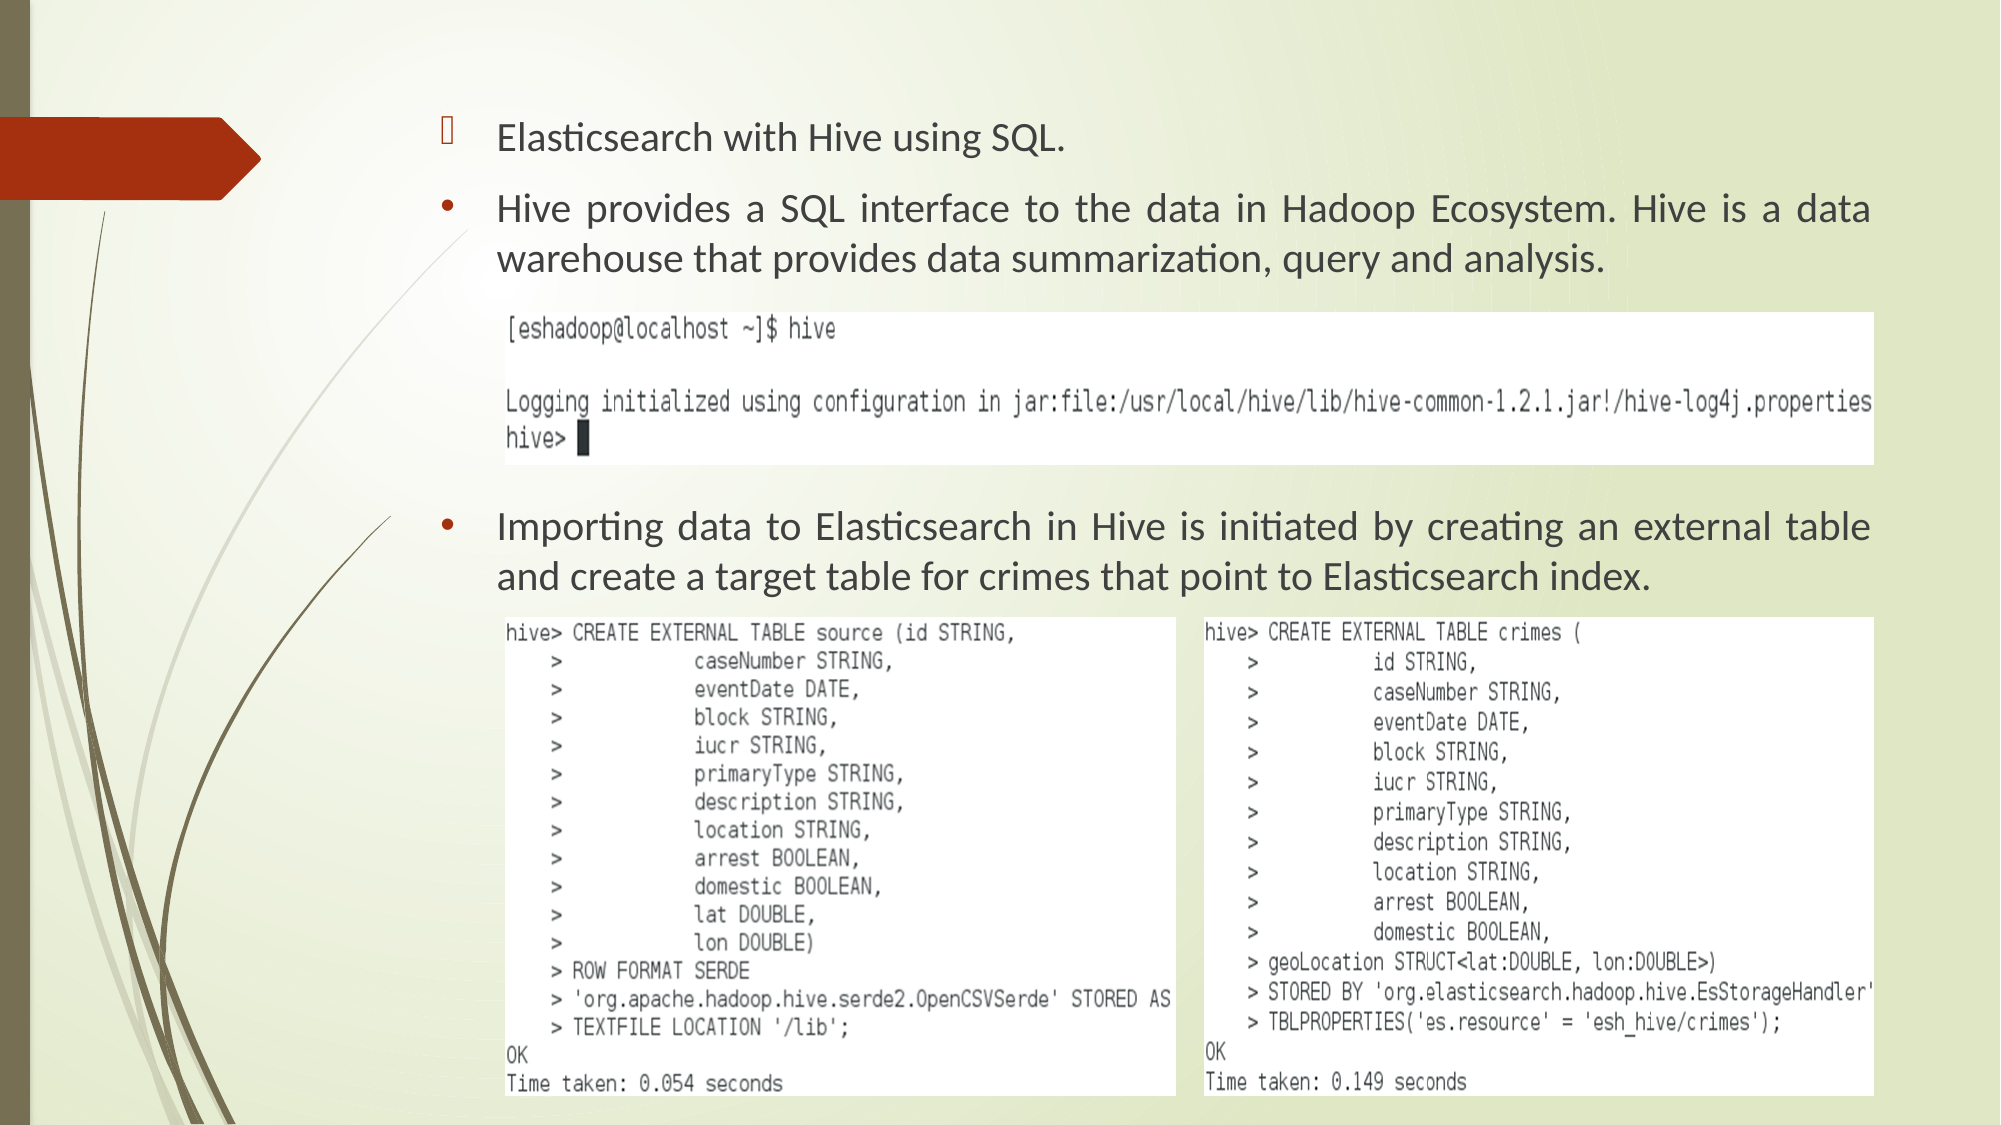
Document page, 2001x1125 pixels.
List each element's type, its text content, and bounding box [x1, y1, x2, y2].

picture [504, 312, 1875, 465]
list Elasticsearch with Hive using SQL. Hive provides a SQL interface to the data in Hadoop Ecosystem. Hive is a data warehouse that provides data summarization, query and analysis. Importing data to Elasticsearch in Hive is initiated by creating an external table and create a target table for crimes that point to Elasticsearch index. [425, 102, 1888, 1100]
picture [1203, 617, 1875, 1096]
picture [504, 617, 1176, 1096]
